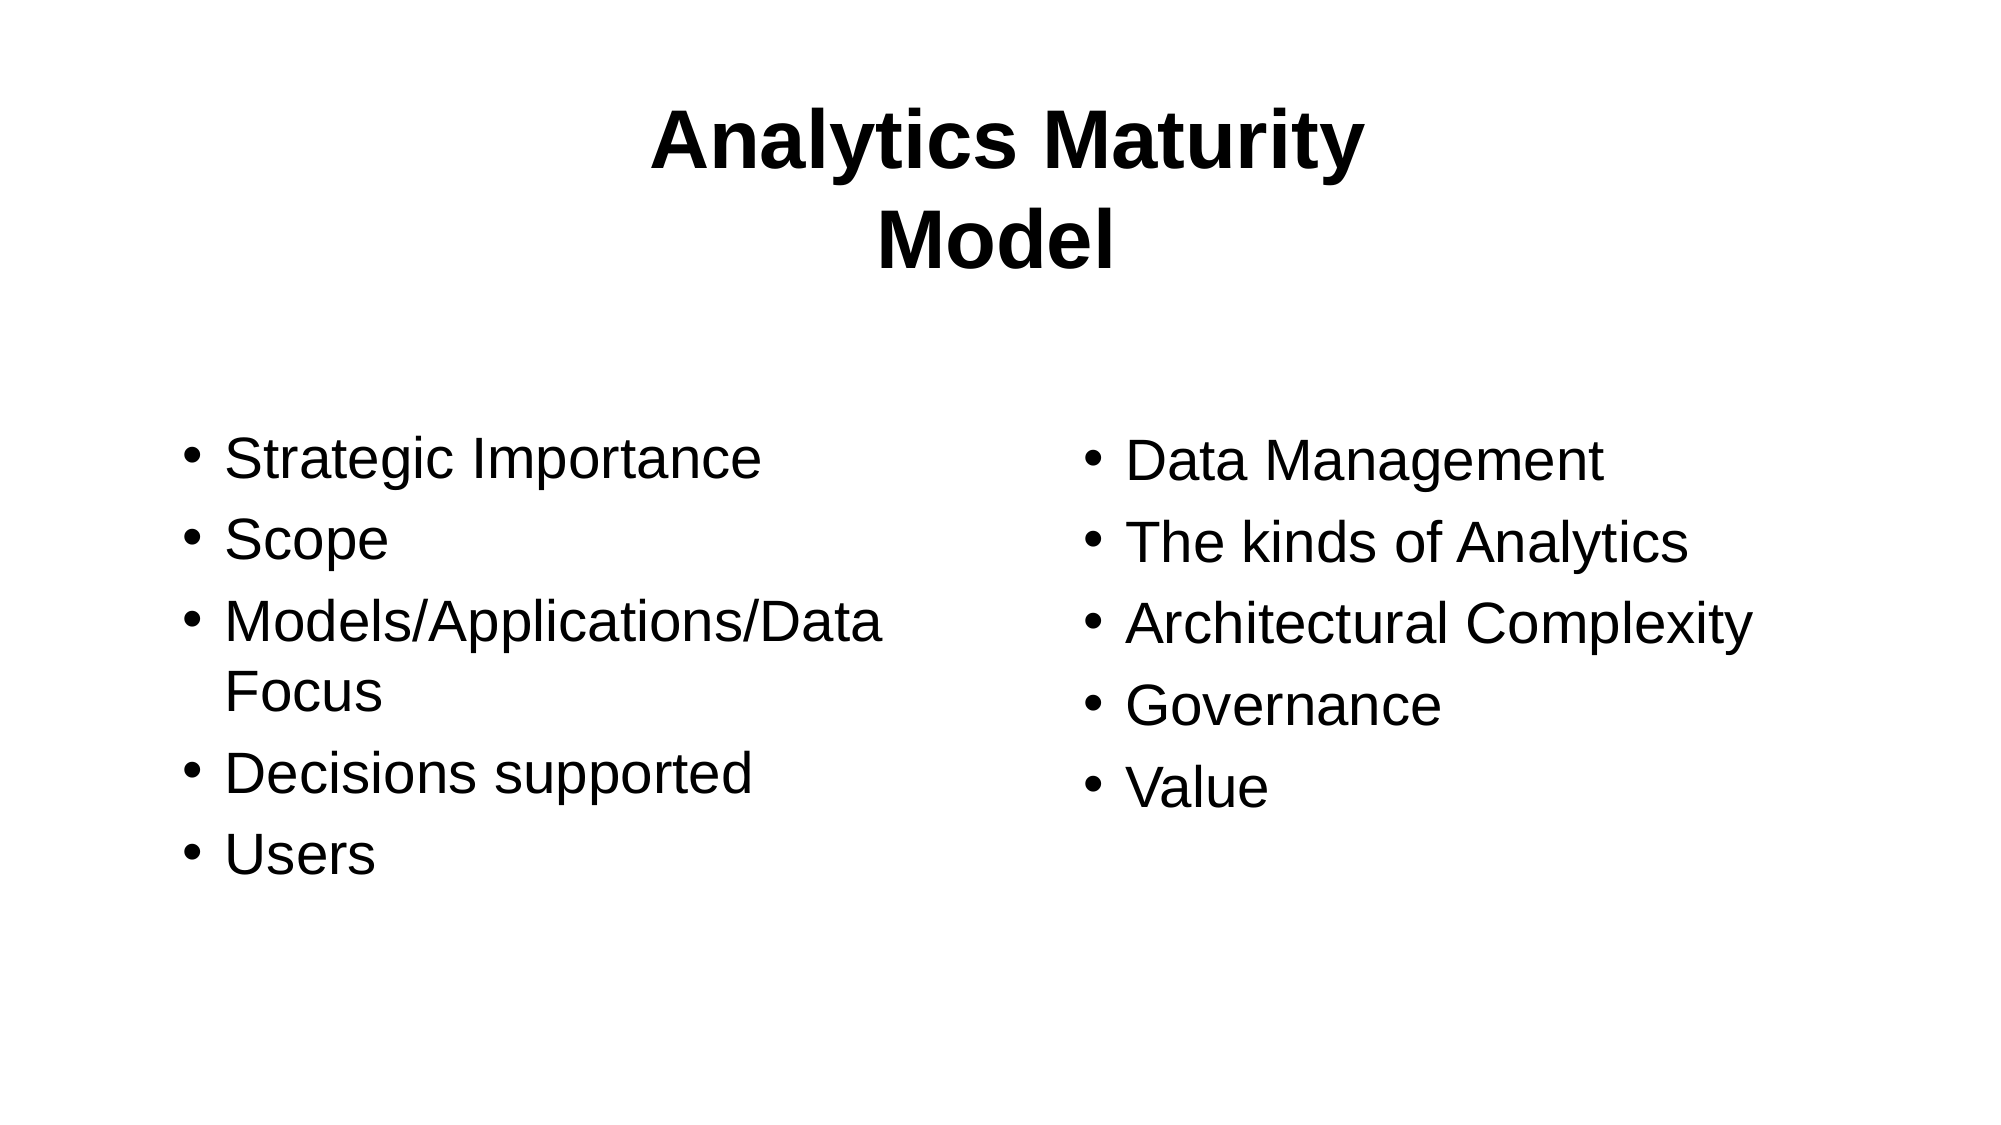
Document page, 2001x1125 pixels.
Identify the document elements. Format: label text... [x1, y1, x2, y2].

text_box Strategic Importance Scope Models/Applications/Data Focus Decisions supported Users [167, 412, 969, 894]
text_box Analytics Maturity Model [528, 78, 1488, 293]
text_box Data Management The kinds of Analytics Architectural Complexity Governance Value [1068, 414, 1833, 827]
